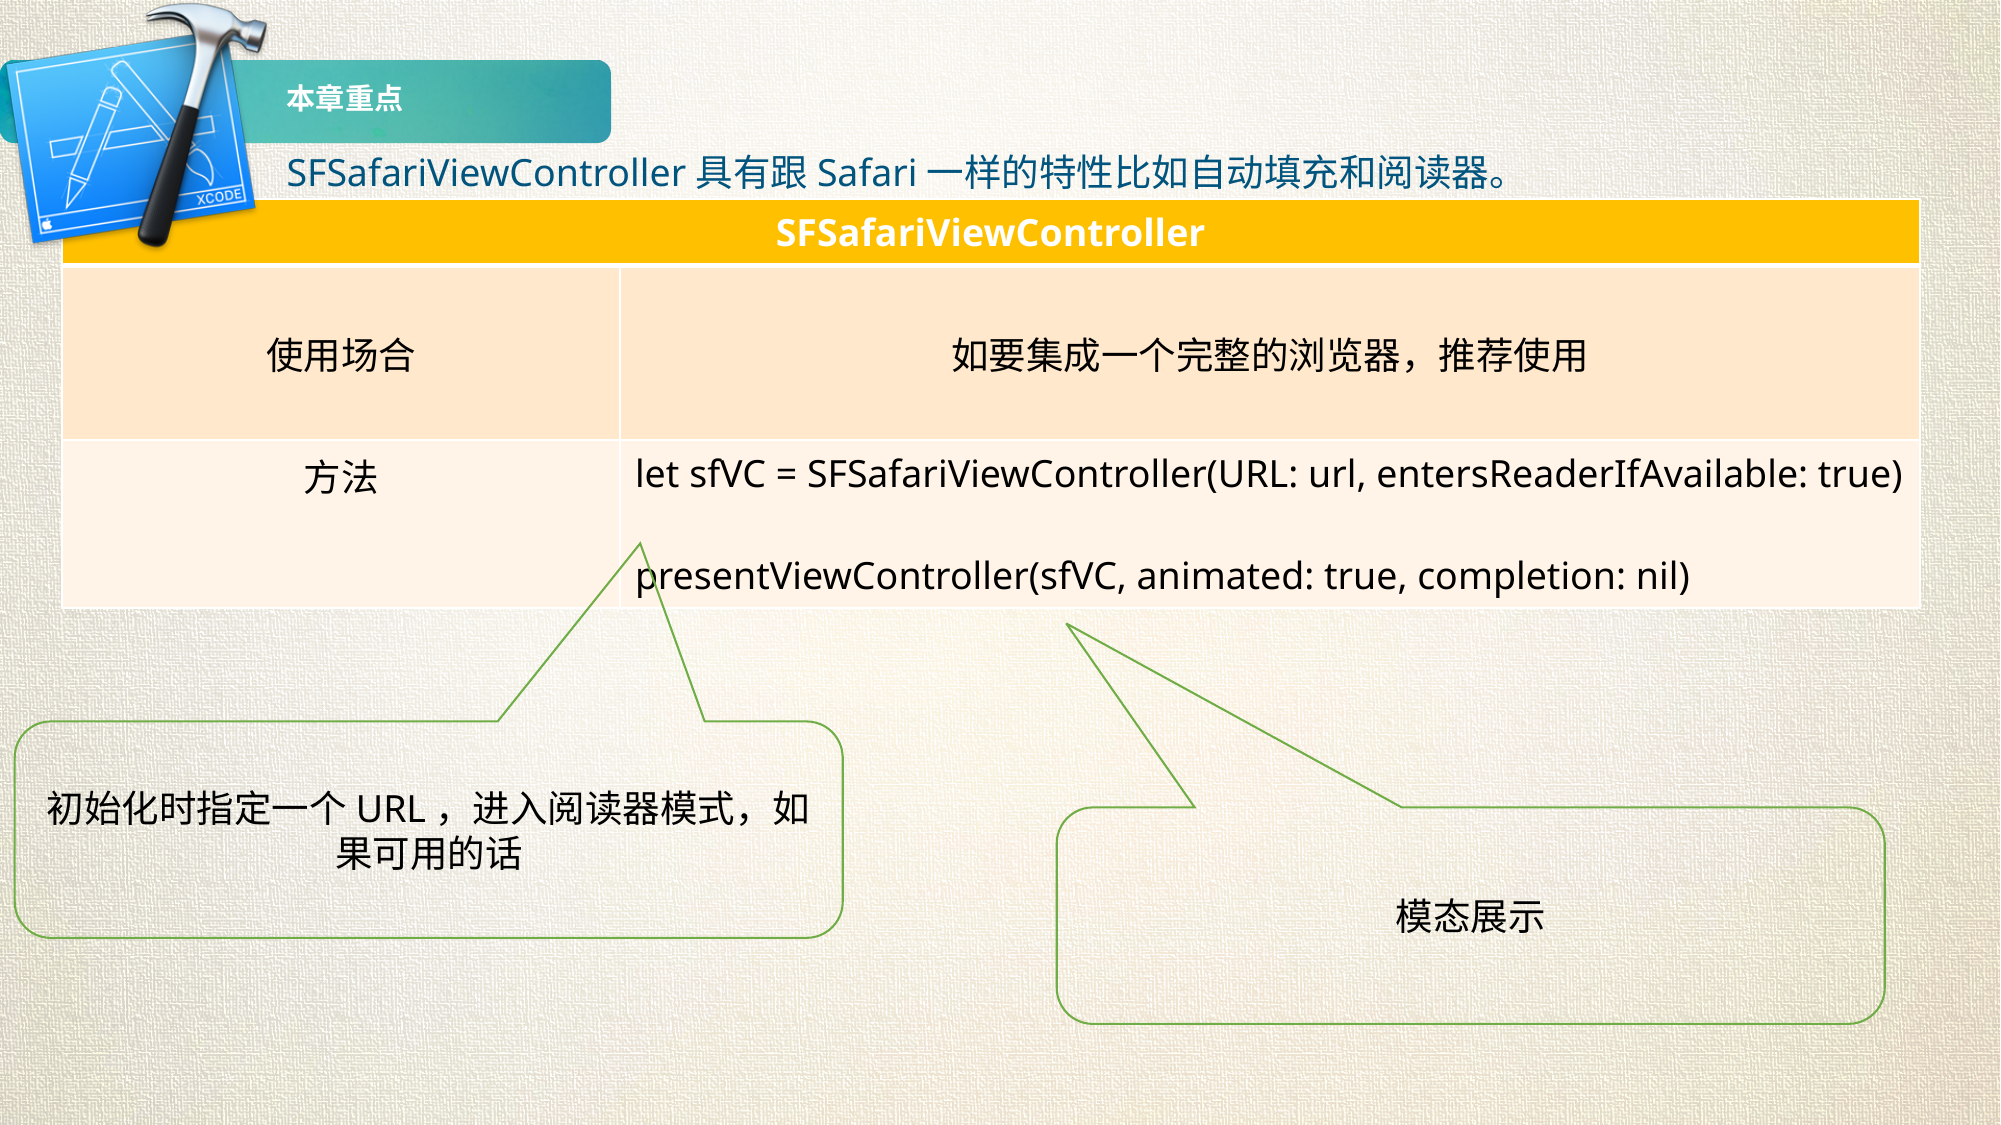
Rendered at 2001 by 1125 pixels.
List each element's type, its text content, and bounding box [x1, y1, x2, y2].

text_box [272, 72, 611, 170]
table_header SFSafariViewController [272, 201, 1919, 263]
table_cell 方法 [63, 441, 619, 607]
text_box 初始化时指定一个URL，进入阅读器模式，如果可用的话 [13, 541, 844, 939]
table_cell let sfVC = SFSafariViewController(URL: url, entersReaderIfAvailable: true) presentViewController(sfVC, animated: true, completion: nil) [621, 441, 1919, 607]
text_box 模态展示 [1055, 622, 1886, 1025]
picture [0, 0, 2000, 1125]
table_cell 如要集成一个完整的浏览器，推荐使用 [621, 268, 1919, 439]
text_box SFSafariViewController具有跟Safari一样的特性比如自动填充和阅读器。 [272, 141, 1920, 201]
table_cell 使用场合 [63, 268, 619, 439]
text_box [272, 59, 613, 135]
